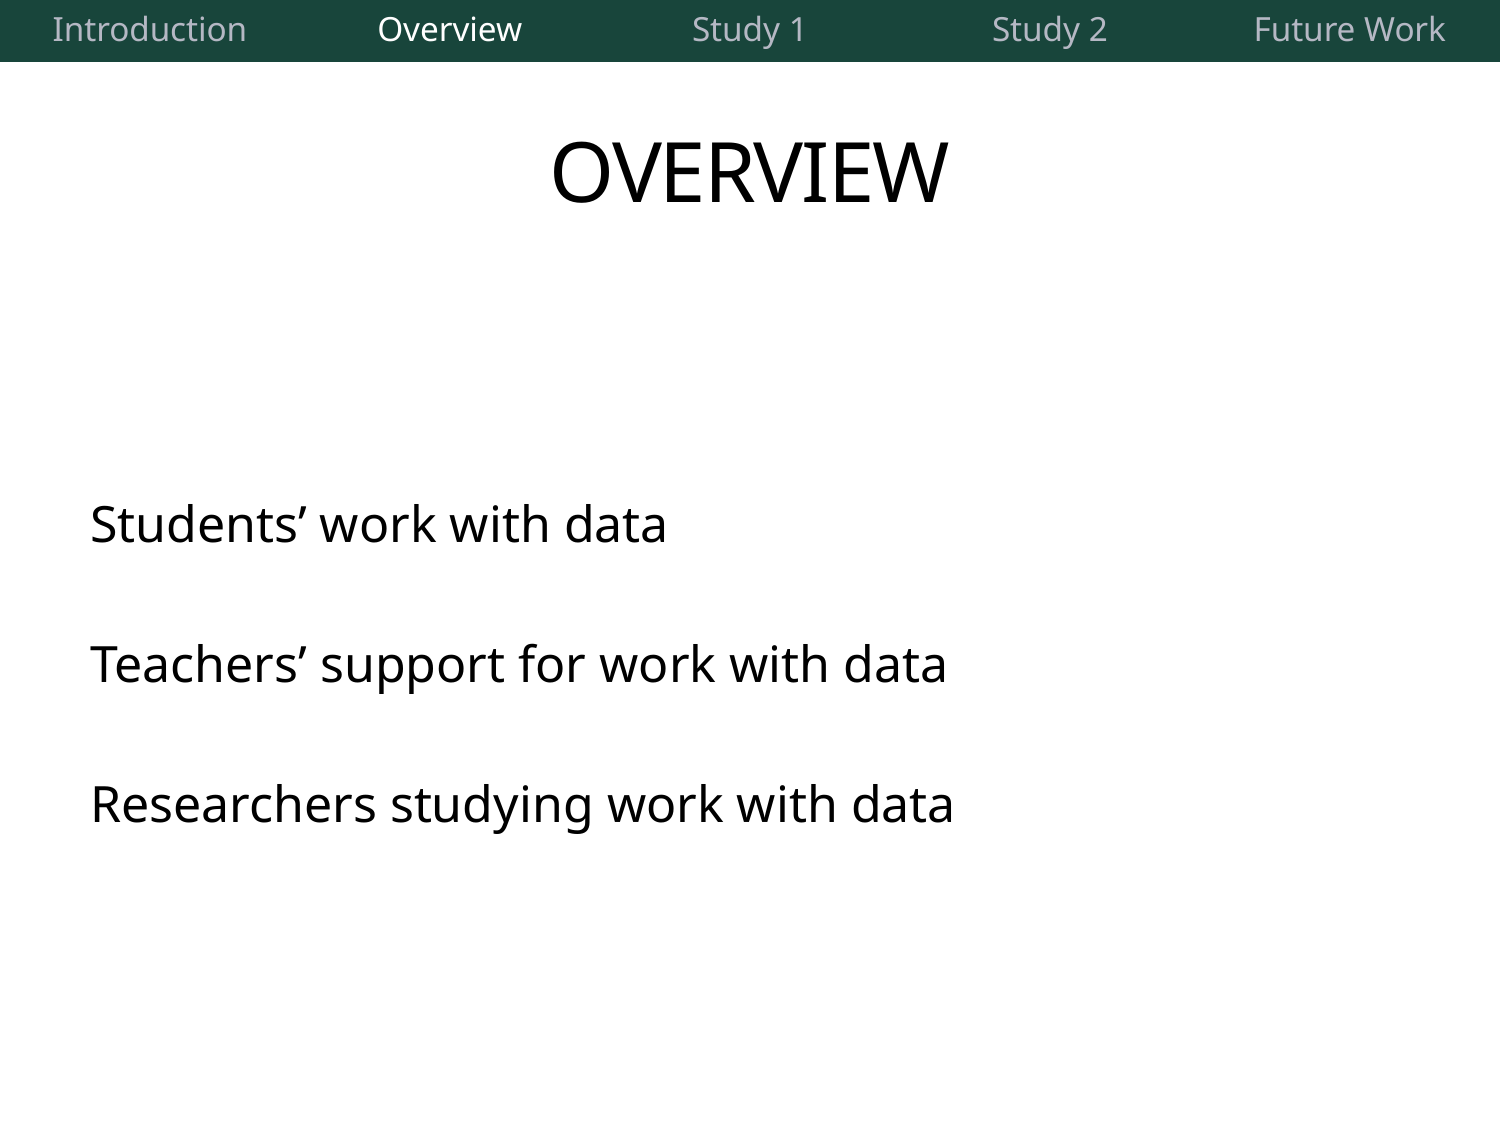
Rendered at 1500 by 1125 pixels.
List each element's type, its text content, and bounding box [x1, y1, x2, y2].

table_header Study 1 [600, 0, 900, 62]
table_header Overview [300, 0, 600, 62]
table_header Introduction [0, 0, 300, 62]
list Students’ work with data Teachers’ support for work with data Researchers studying work with data [75, 262, 1425, 1063]
table_header Future Work [1200, 0, 1500, 62]
table_header Study 2 [900, 0, 1200, 62]
title OVERVIEW [75, 87, 1425, 250]
